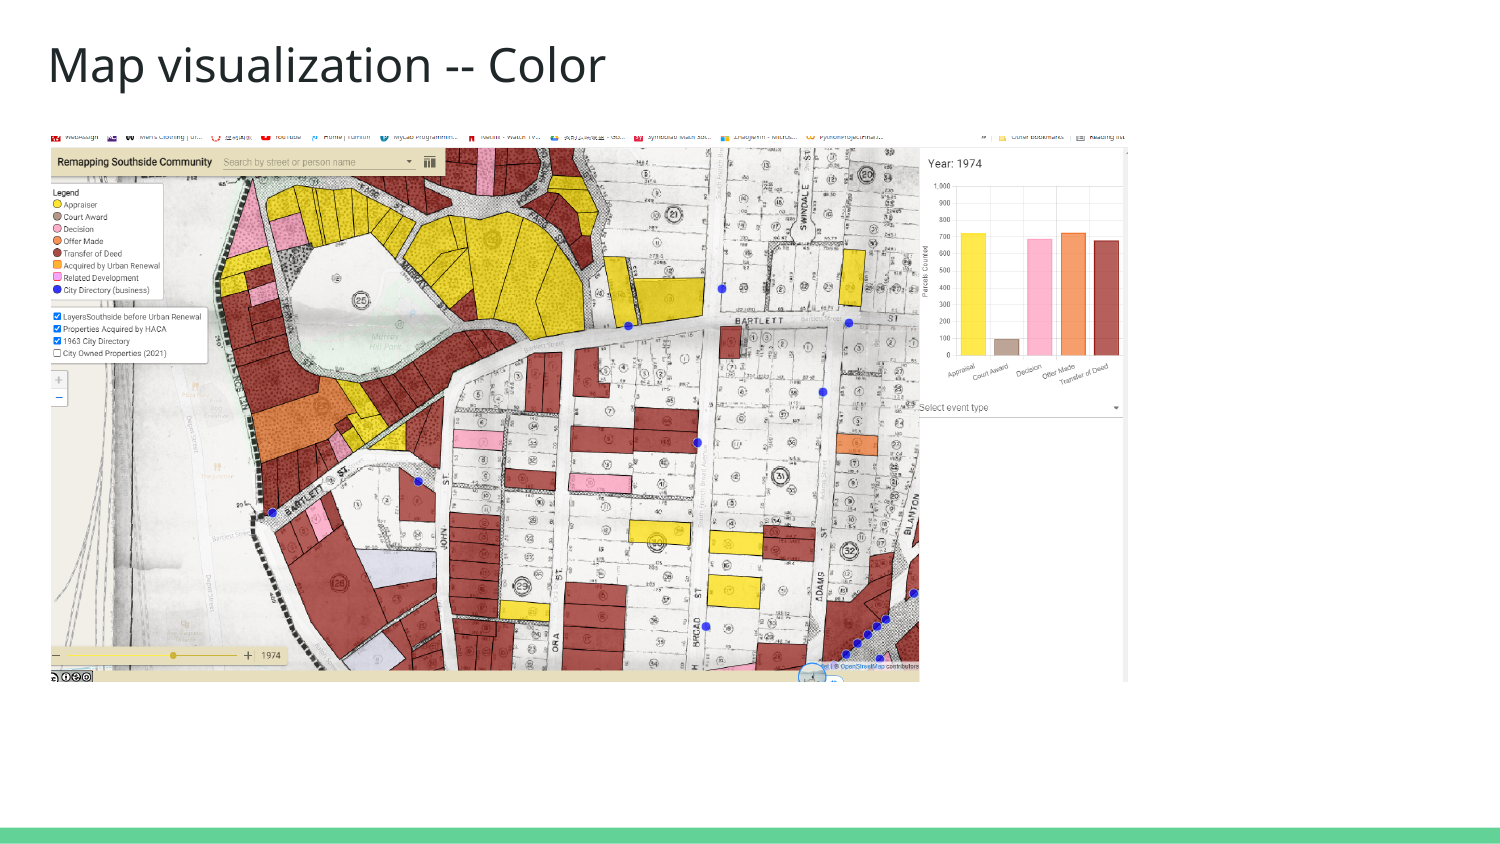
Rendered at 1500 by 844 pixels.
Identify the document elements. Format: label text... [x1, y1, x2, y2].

list - [51, 189, 1449, 750]
title Map visualization -- Color [32, 20, 1246, 107]
picture [50, 135, 1128, 682]
